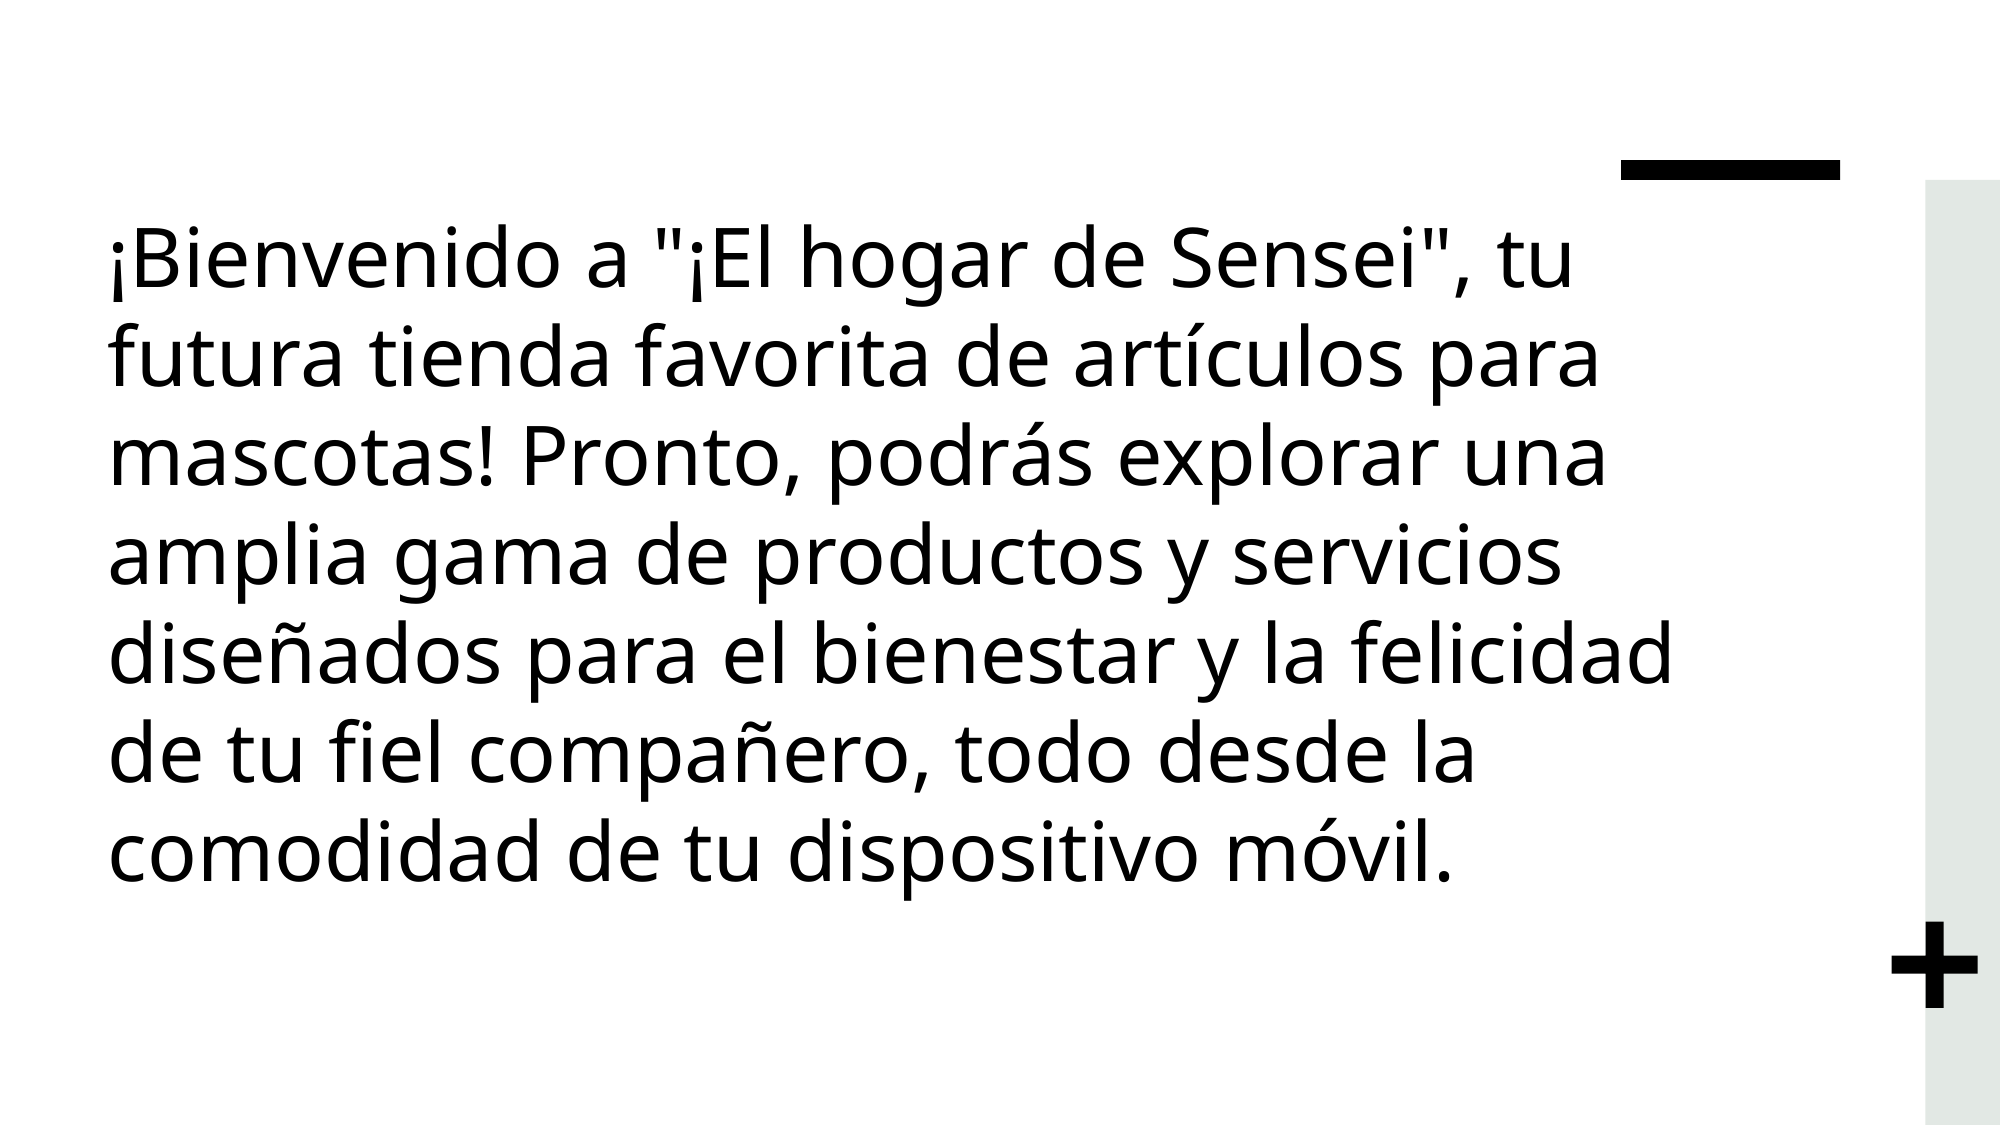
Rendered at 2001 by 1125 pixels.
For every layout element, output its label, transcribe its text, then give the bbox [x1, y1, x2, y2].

title ¡Bienvenido a "¡El hogar de Sensei", tu futura tienda favorita de artículos para mascotas! Pronto, podrás explorar una amplia gama de productos y servicios diseñados para el bienestar y la felicidad de tu fiel compañero, todo desde la comodidad de tu dispositivo móvil. [92, 197, 1721, 942]
